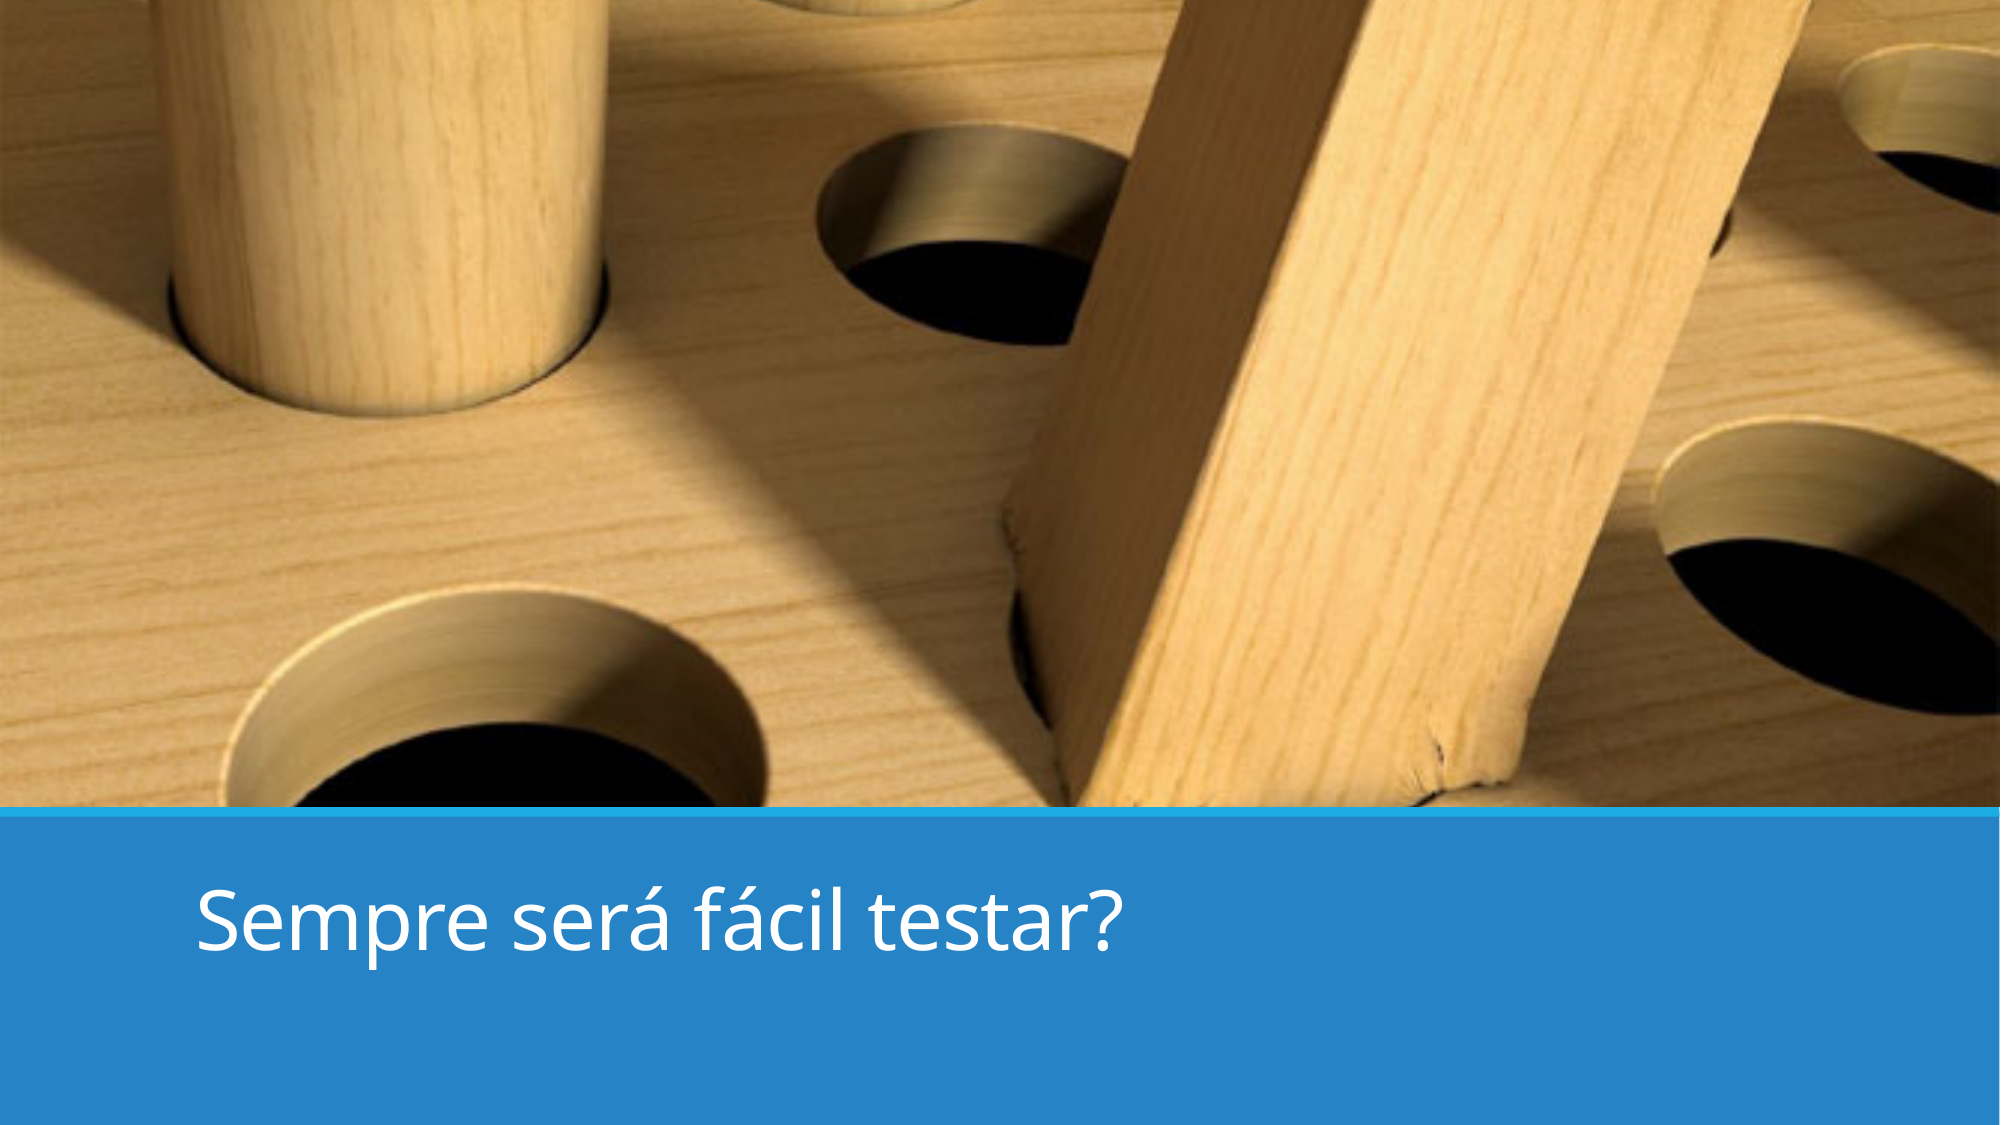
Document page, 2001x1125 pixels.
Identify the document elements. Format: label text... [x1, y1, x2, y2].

picture [0, 0, 2000, 807]
title Sempre será fácil testar? [180, 832, 1839, 968]
